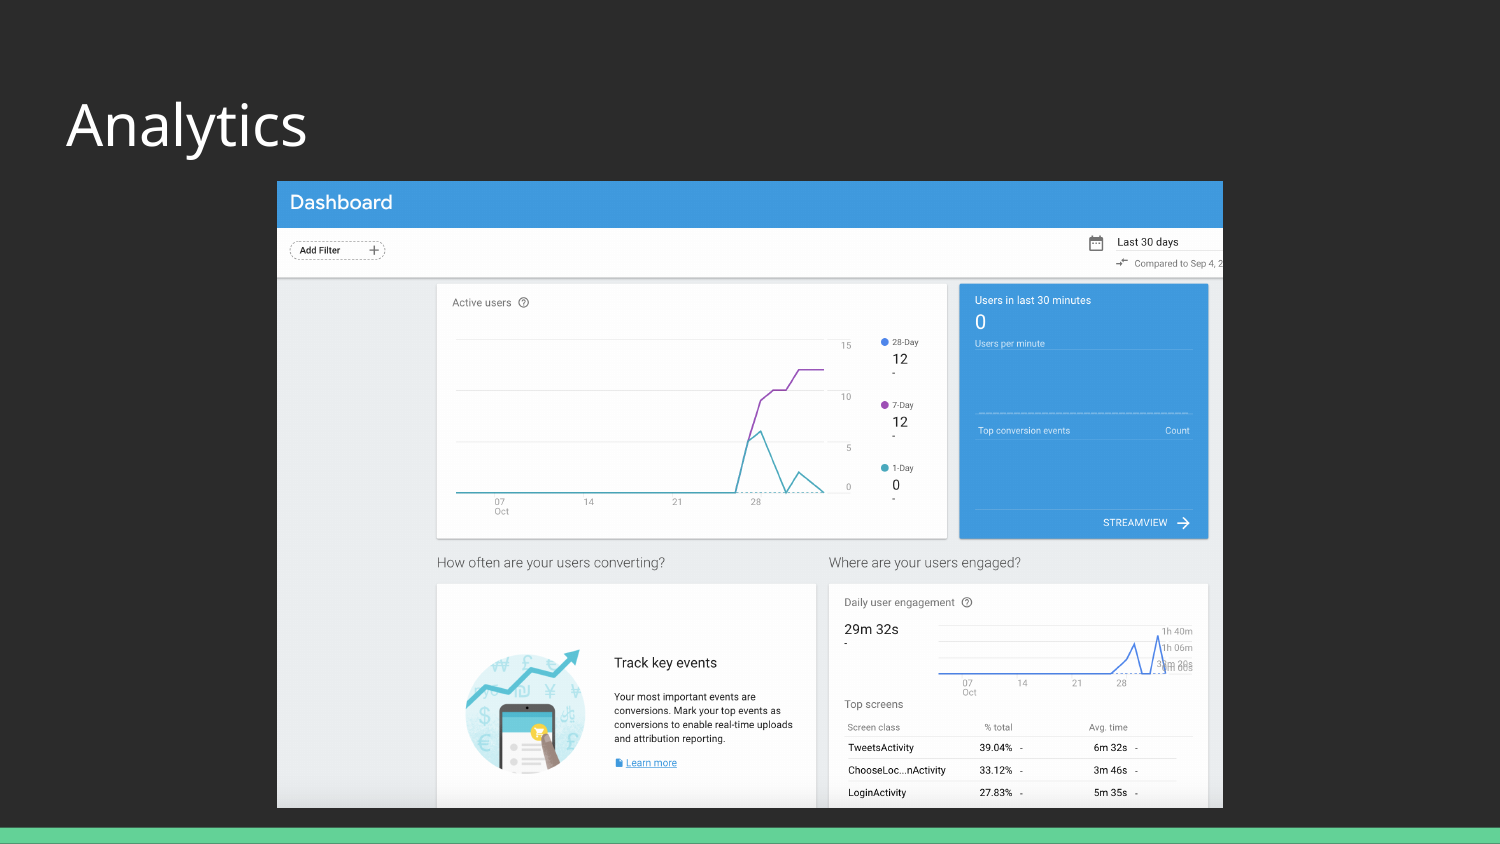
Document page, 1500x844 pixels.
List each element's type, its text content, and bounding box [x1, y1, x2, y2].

picture [277, 180, 1223, 809]
title Analytics [51, 72, 1449, 167]
